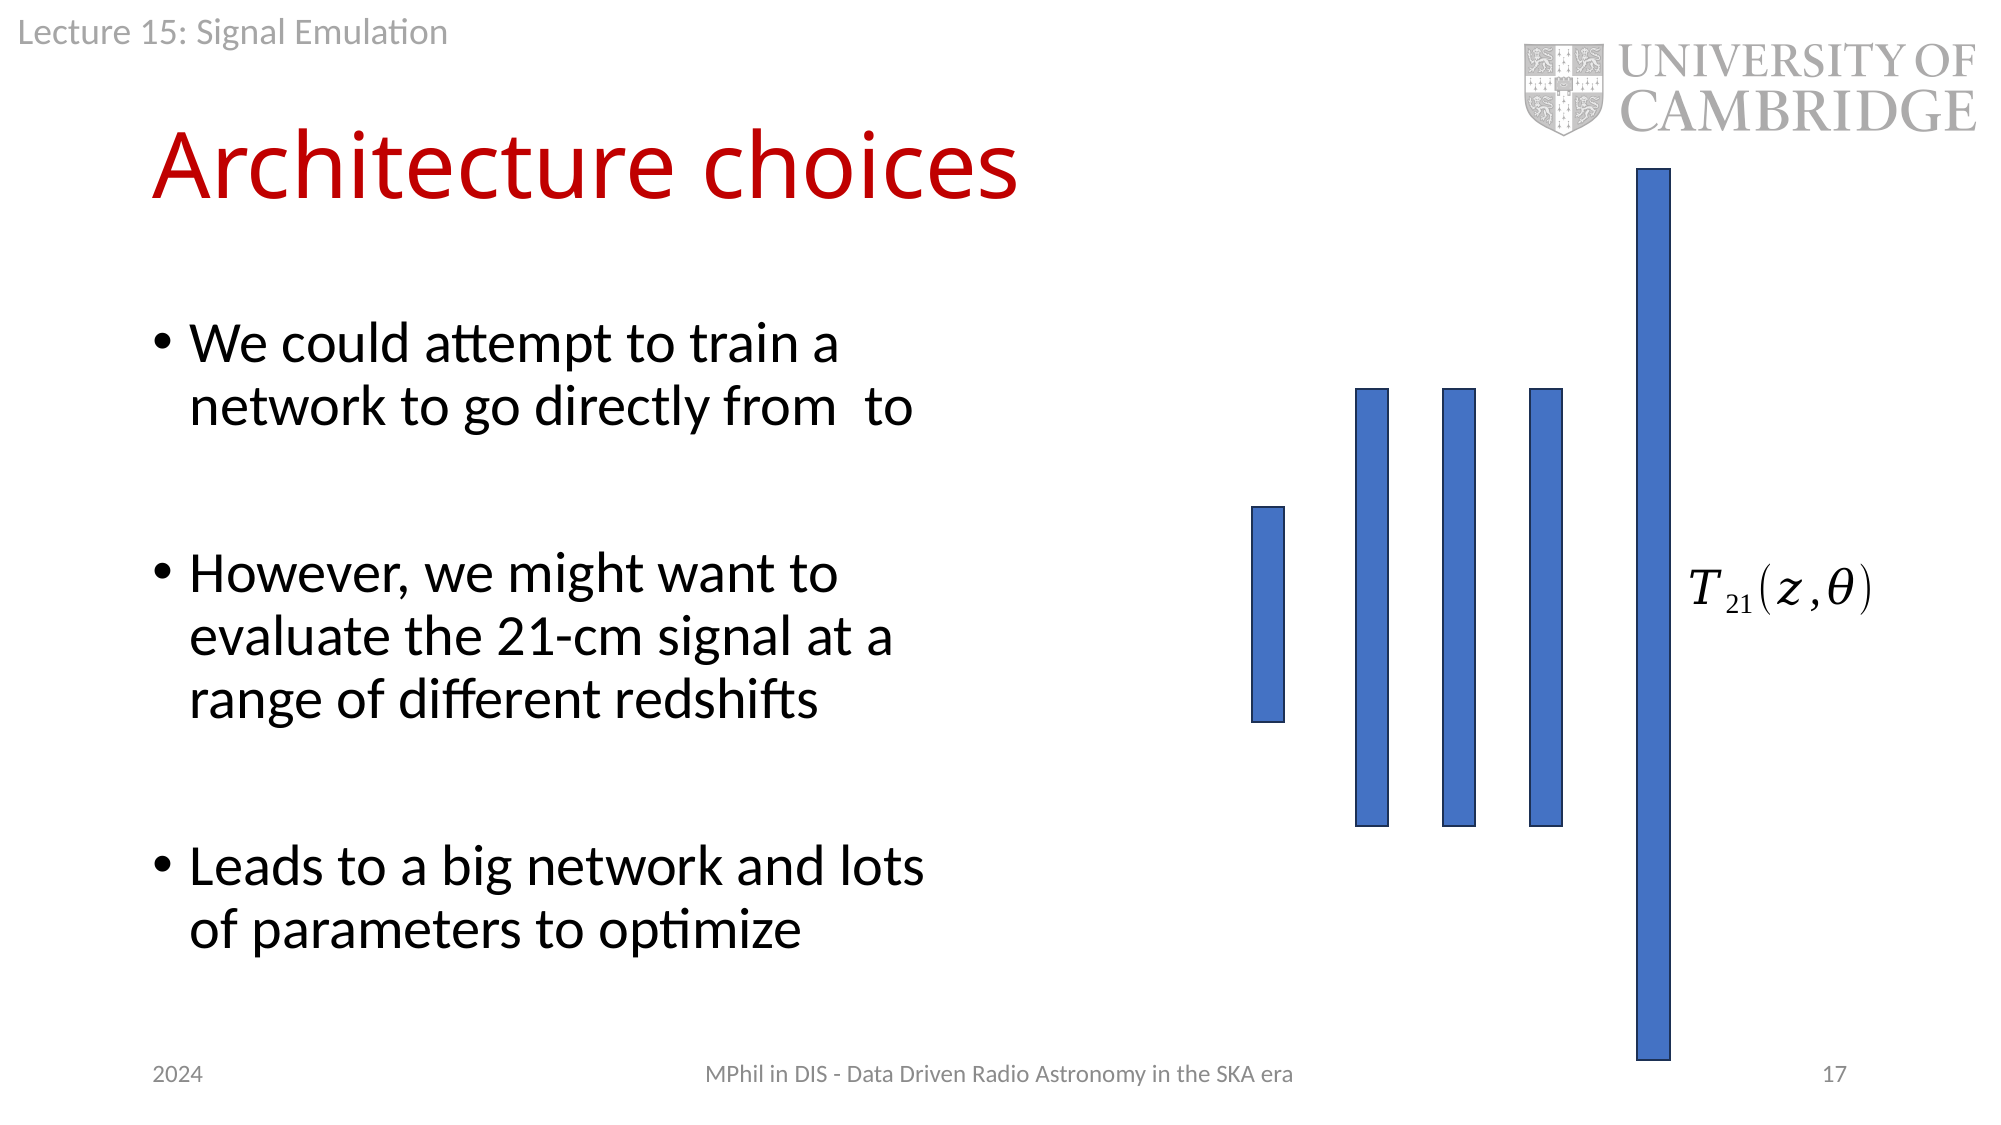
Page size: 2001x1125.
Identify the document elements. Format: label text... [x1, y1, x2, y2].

slide_number 2024 [137, 1042, 588, 1103]
text_box [1529, 388, 1563, 827]
text_box [1442, 388, 1476, 827]
text_box [1636, 168, 1671, 1061]
text_box [1355, 388, 1389, 827]
slide_number 17 [1412, 1042, 1863, 1103]
title Architecture choices [137, 59, 1863, 278]
text_box [1251, 506, 1285, 723]
footer MPhil in DIS - Data Driven Radio Astronomy in the SKA era [662, 1042, 1338, 1103]
